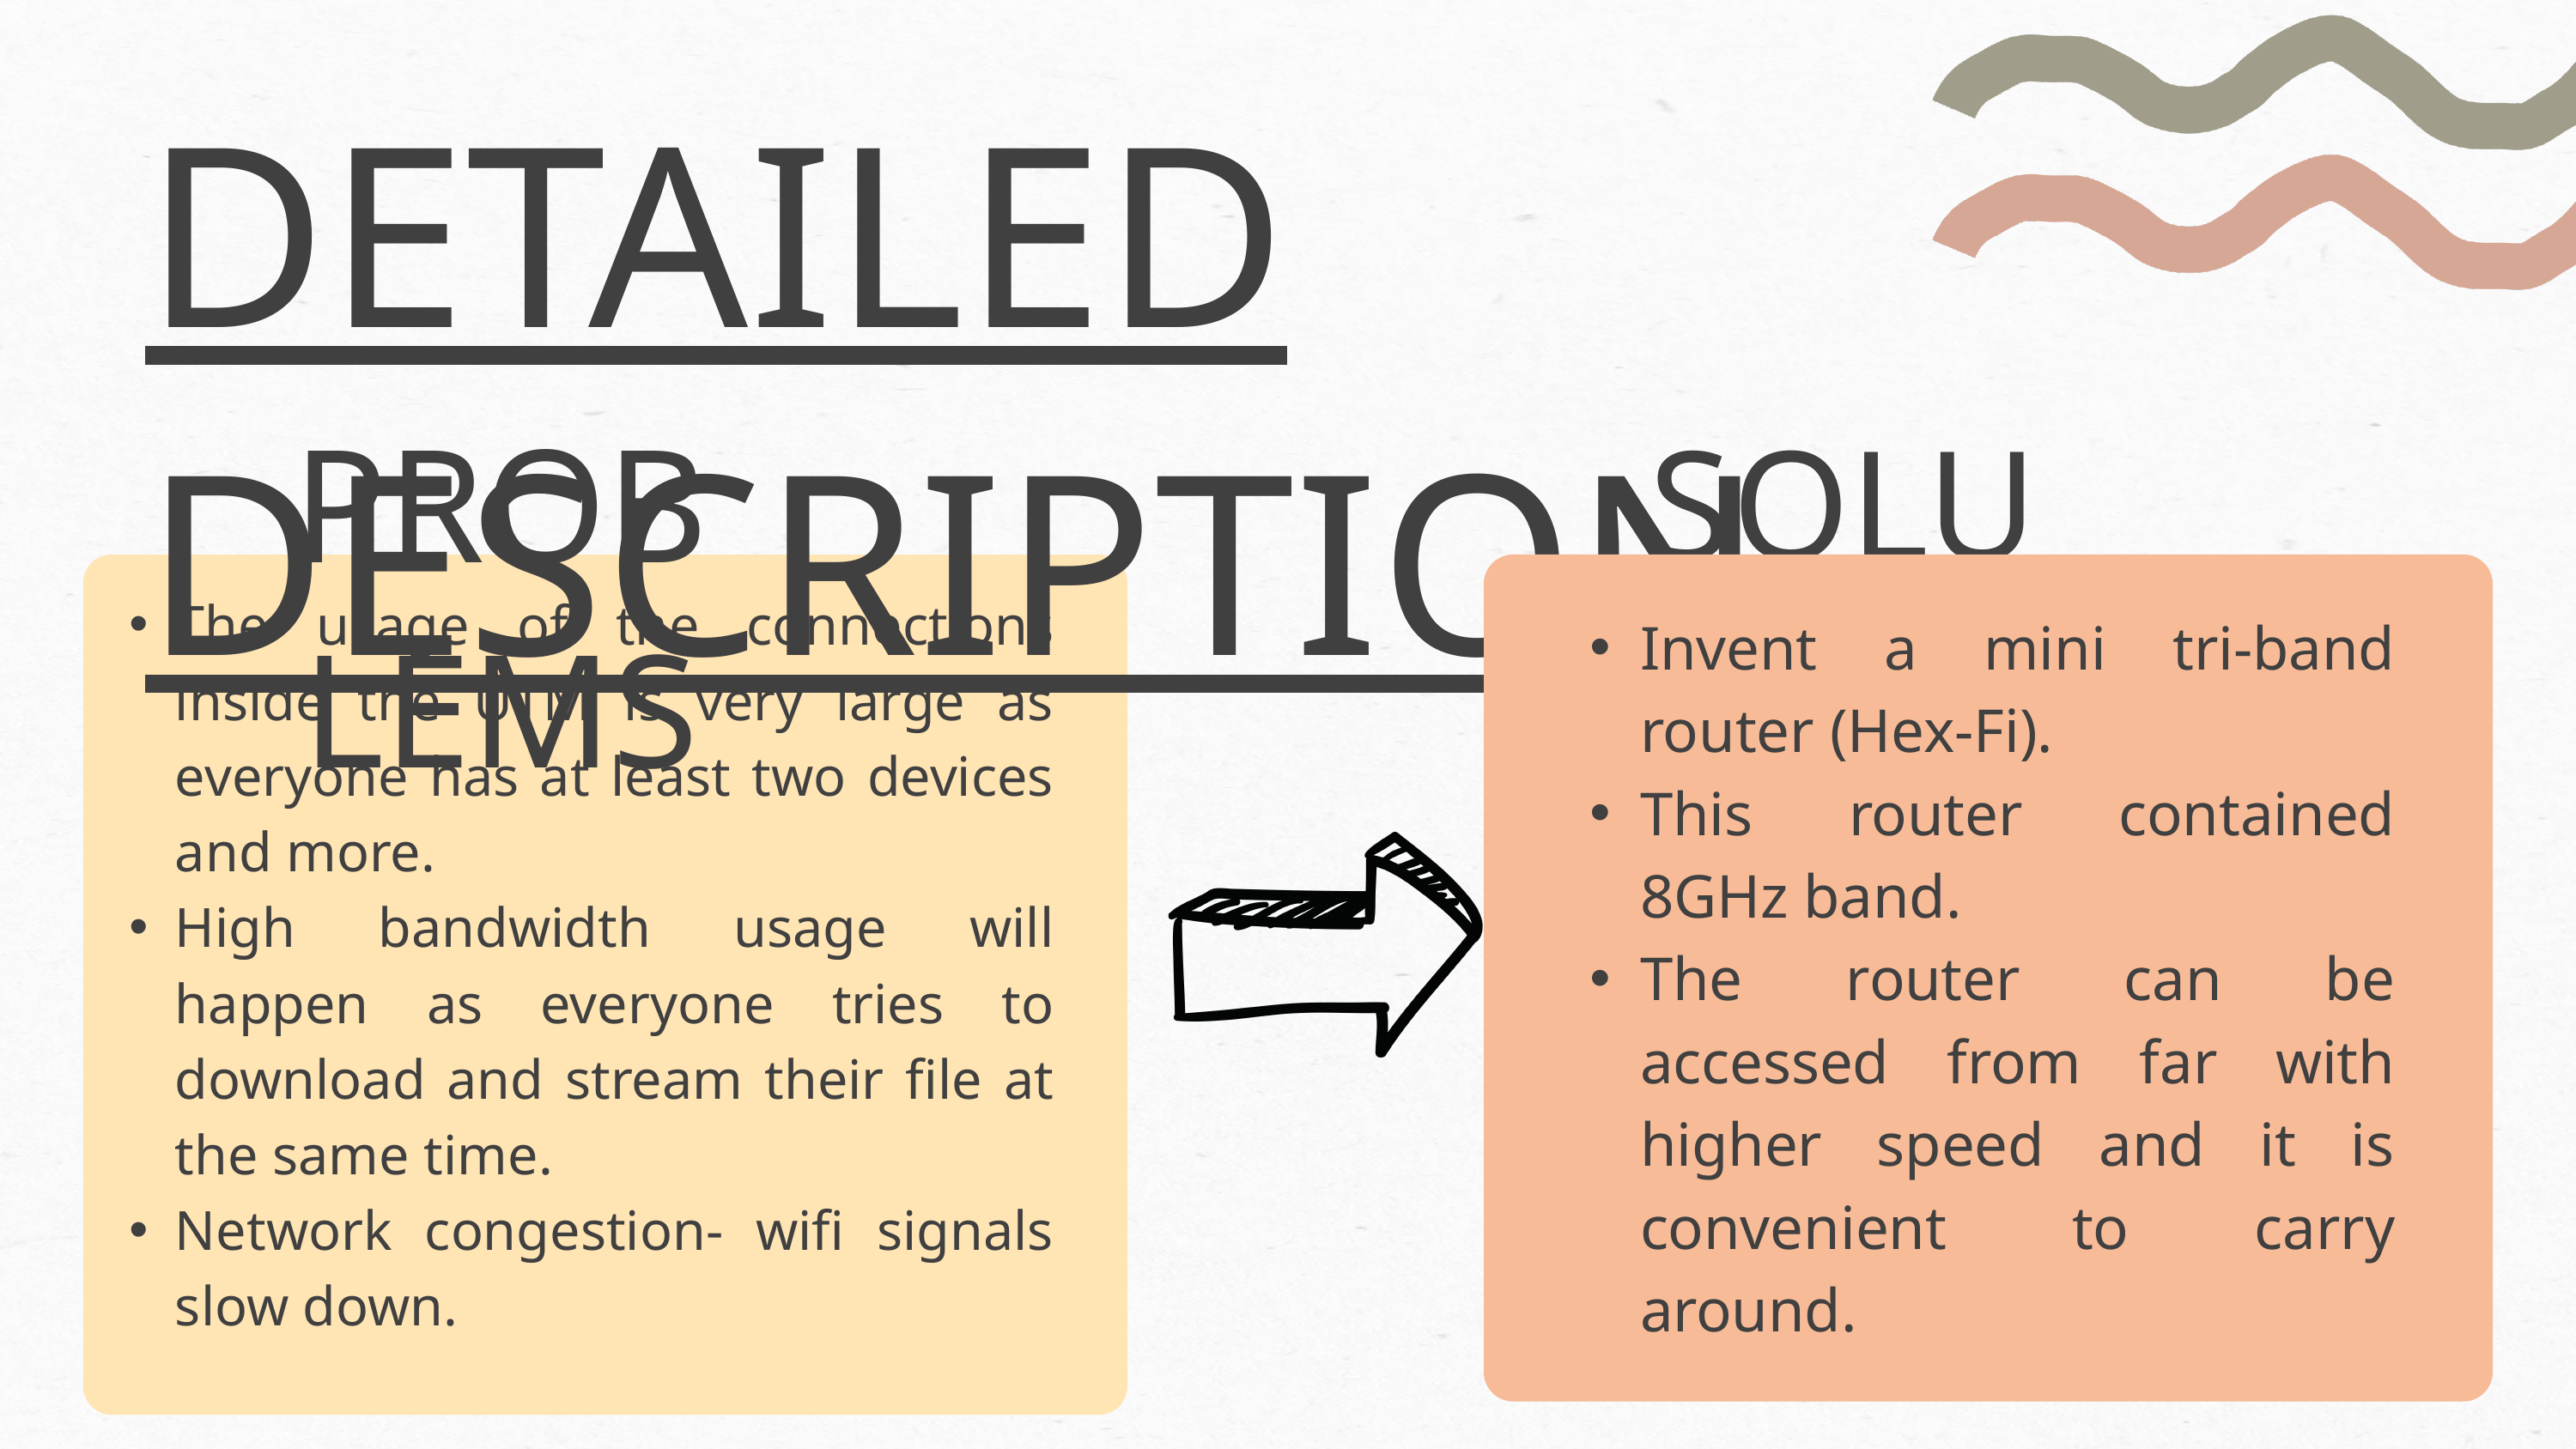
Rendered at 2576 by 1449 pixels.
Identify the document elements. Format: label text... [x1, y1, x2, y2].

text_box PROBLEMS [254, 389, 747, 553]
text_box [0, 0, 2576, 1449]
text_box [82, 554, 1128, 1416]
text_box SOLUTIONS [1614, 391, 2073, 553]
text_box [1932, 0, 2576, 290]
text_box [1483, 554, 2494, 1402]
text_box [1168, 832, 1479, 1058]
text_box DETAILED DESCRIPTION [144, 50, 1965, 706]
